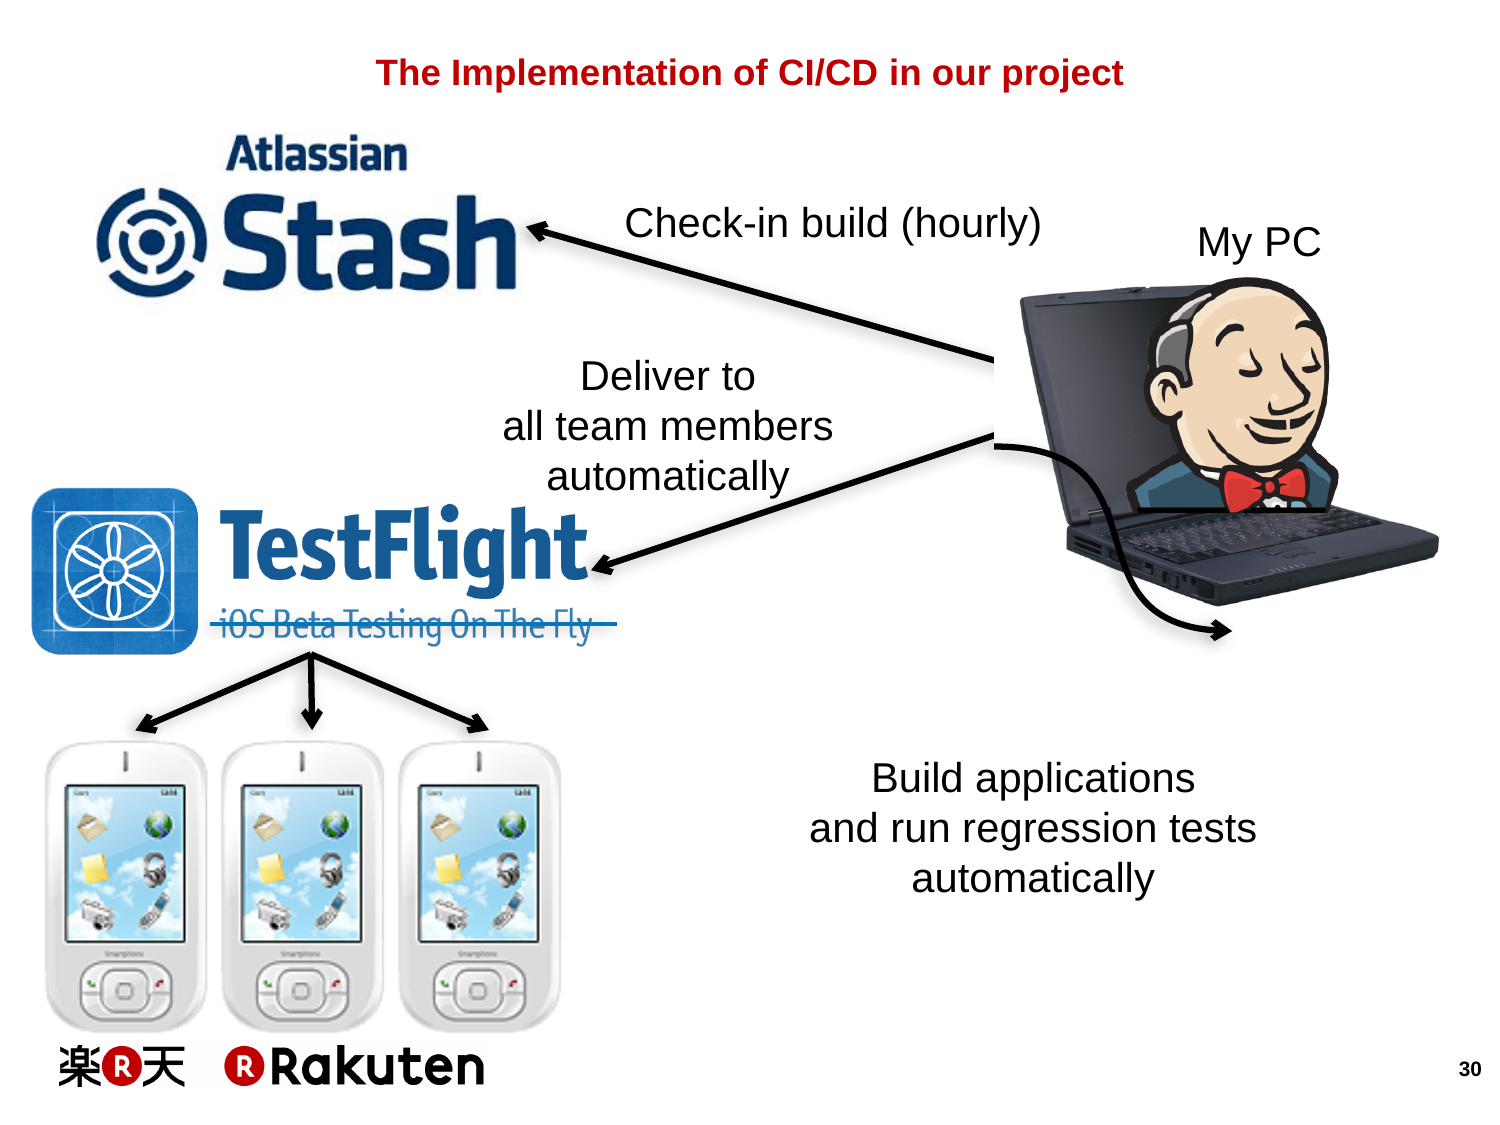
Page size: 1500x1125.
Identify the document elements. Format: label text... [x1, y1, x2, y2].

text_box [993, 261, 1471, 632]
text_box My PC [1080, 172, 1439, 260]
picture [0, 729, 648, 1093]
picture [30, 485, 592, 655]
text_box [993, 446, 1233, 632]
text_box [310, 654, 490, 728]
picture [95, 131, 527, 322]
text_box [525, 226, 1116, 396]
title The Implementation of CI/CD in our project [59, 41, 1441, 101]
text_box Check-in build (hourly) [560, 172, 1080, 225]
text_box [590, 394, 988, 571]
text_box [135, 654, 307, 728]
text_box Deliver to all team members automatically [395, 349, 585, 484]
text_box Build applications and run regression tests automatically [719, 752, 1348, 900]
